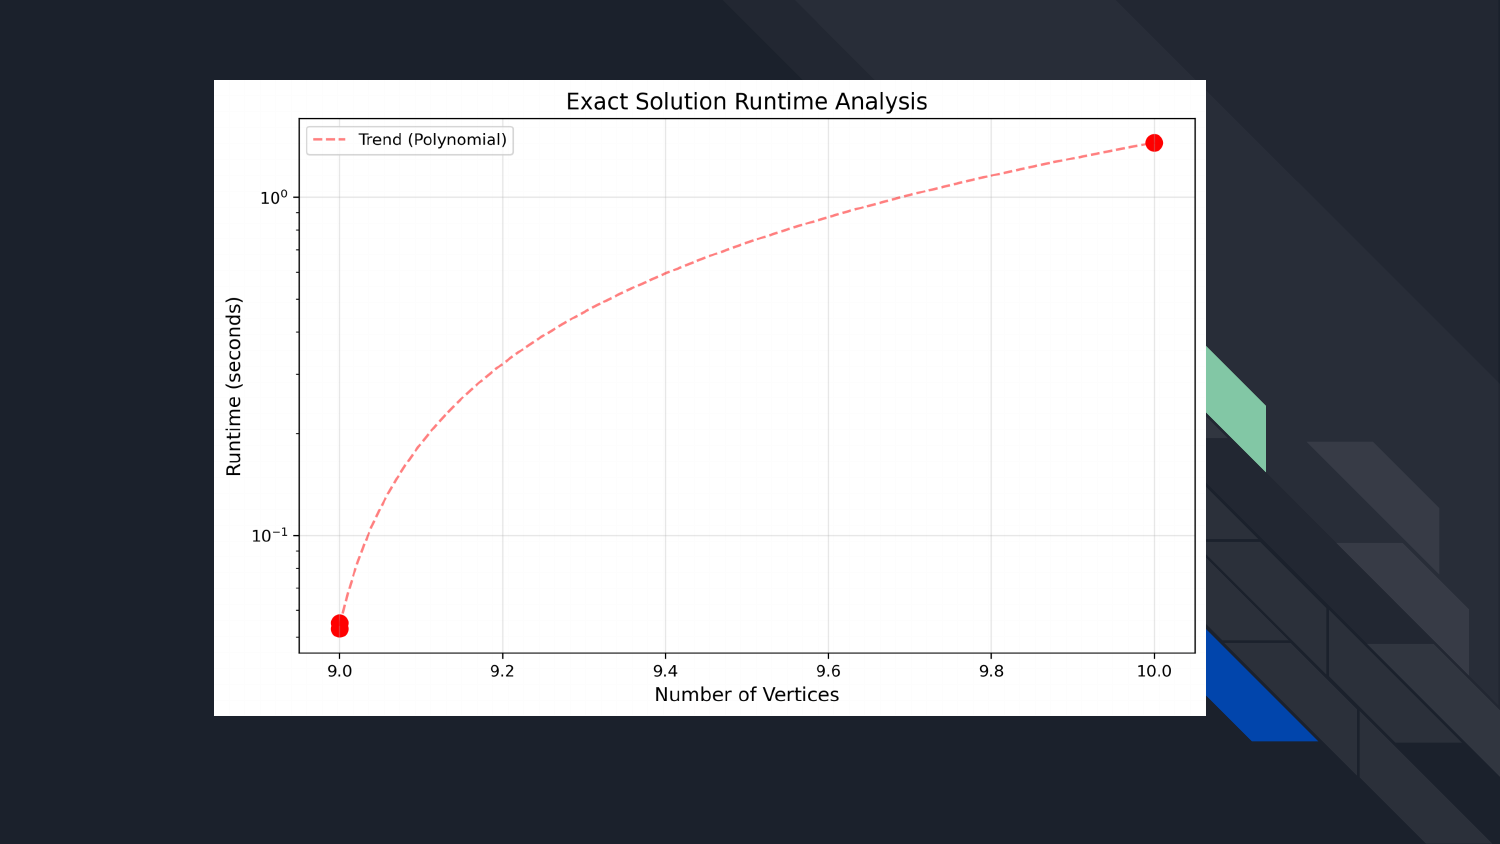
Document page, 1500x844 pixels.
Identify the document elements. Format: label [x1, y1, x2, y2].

picture [214, 80, 1206, 716]
